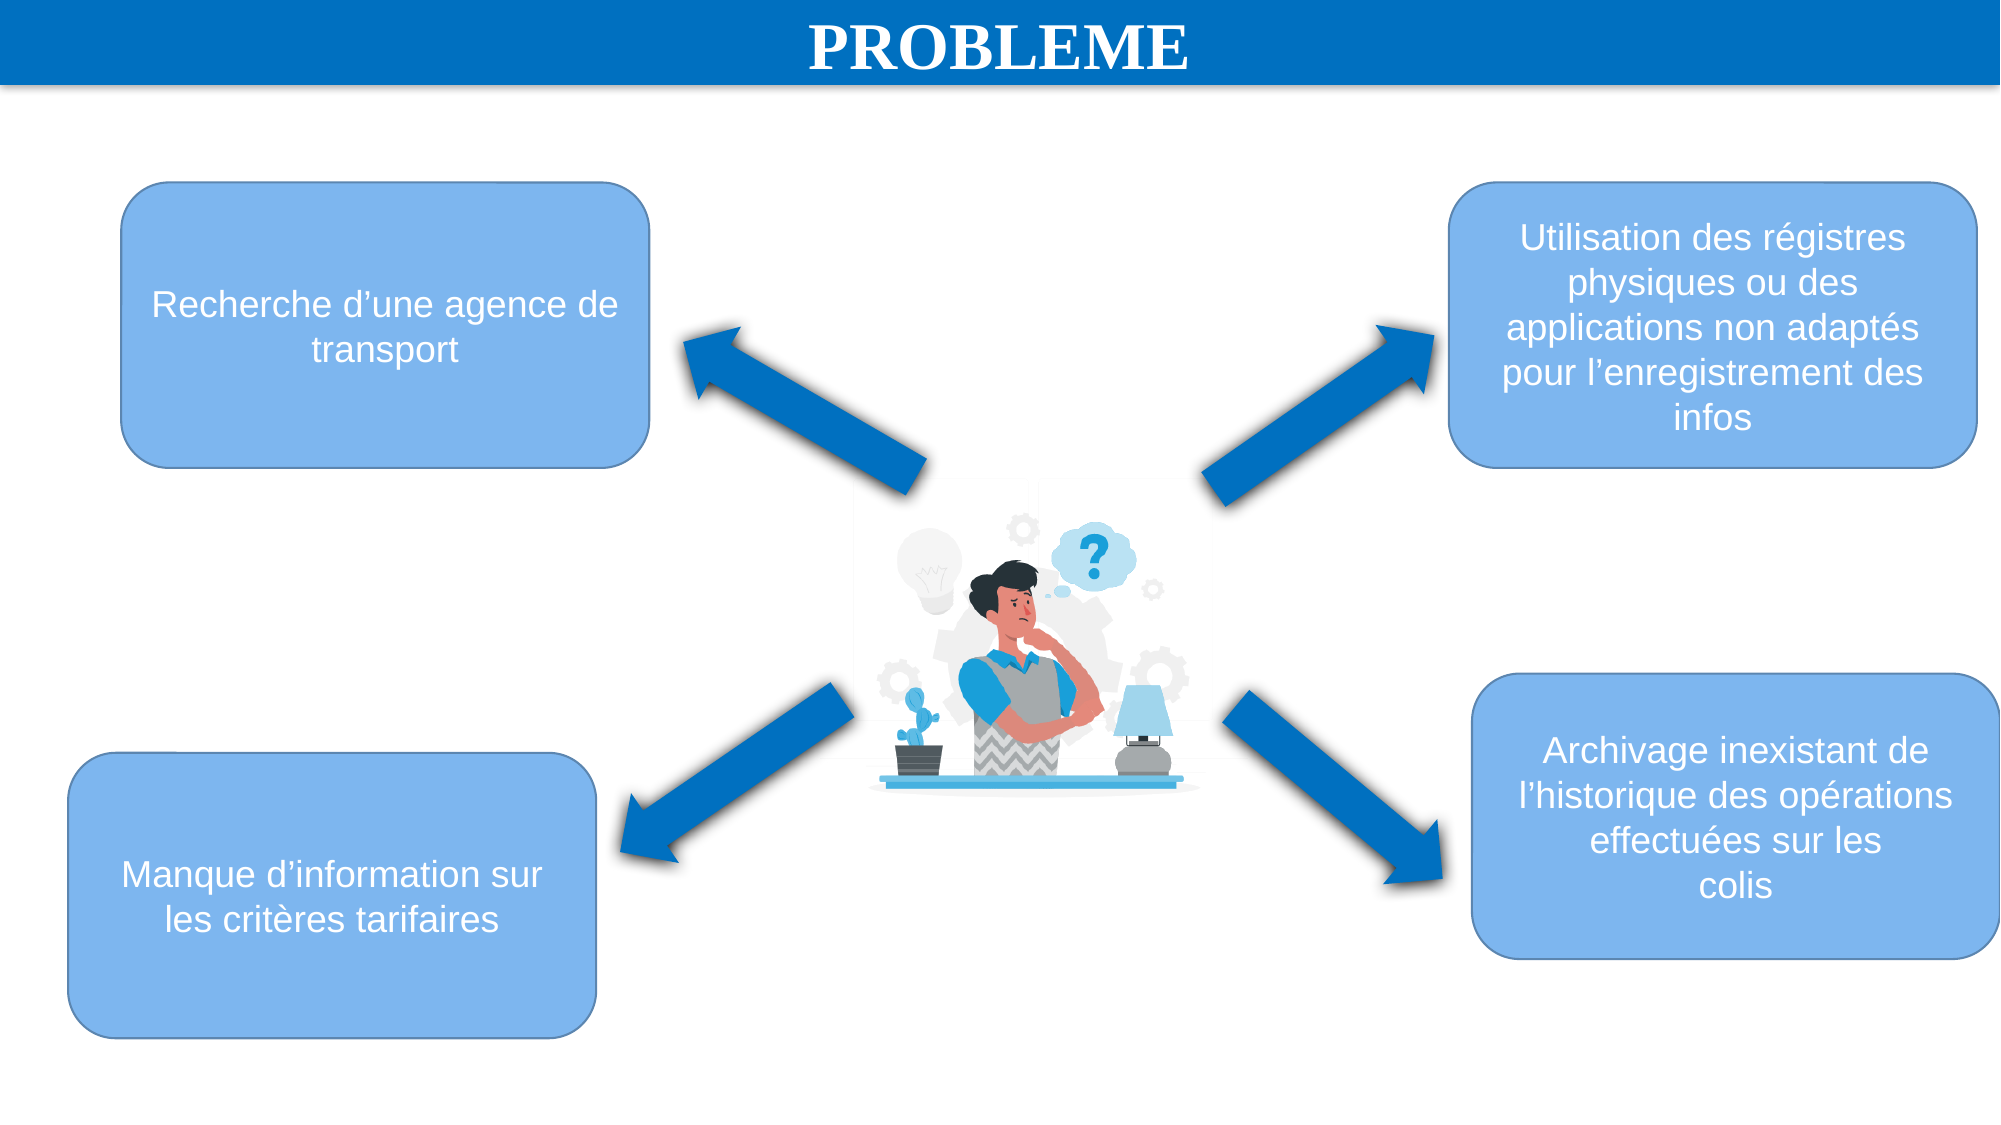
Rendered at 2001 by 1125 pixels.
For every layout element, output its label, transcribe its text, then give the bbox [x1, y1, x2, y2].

picture [820, 431, 1248, 859]
text_box Recherche d’une agence de transport [120, 181, 651, 469]
text_box [1248, 688, 1444, 886]
text_box PROBLEME [0, 0, 2000, 86]
text_box Utilisation des régistres physiques ou des applications non adaptés pour l’enregistrement des infos [1447, 181, 1978, 469]
text_box [681, 324, 882, 447]
text_box [618, 688, 820, 865]
text_box Manque d’information sur les critères tarifaires [67, 751, 598, 1040]
text_box Archivage inexistant de l’historique des opérations effectuées sur les colis [1470, 672, 2000, 961]
text_box [1248, 323, 1436, 493]
